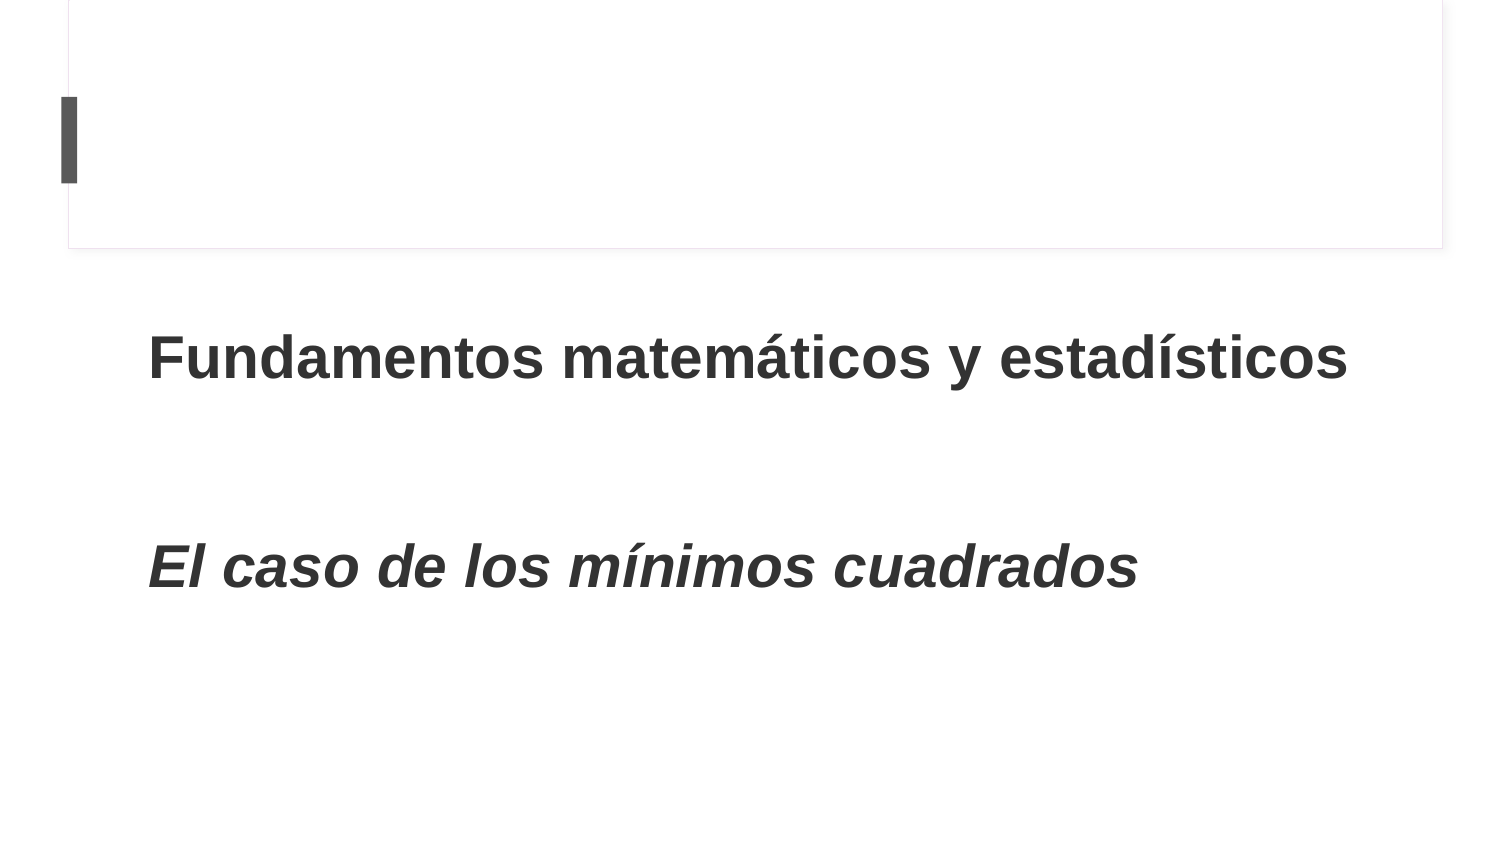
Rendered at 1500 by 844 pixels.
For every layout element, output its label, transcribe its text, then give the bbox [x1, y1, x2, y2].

list Fundamentos matemáticos y estadísticos El caso de los mínimos cuadrados [137, 304, 1389, 760]
